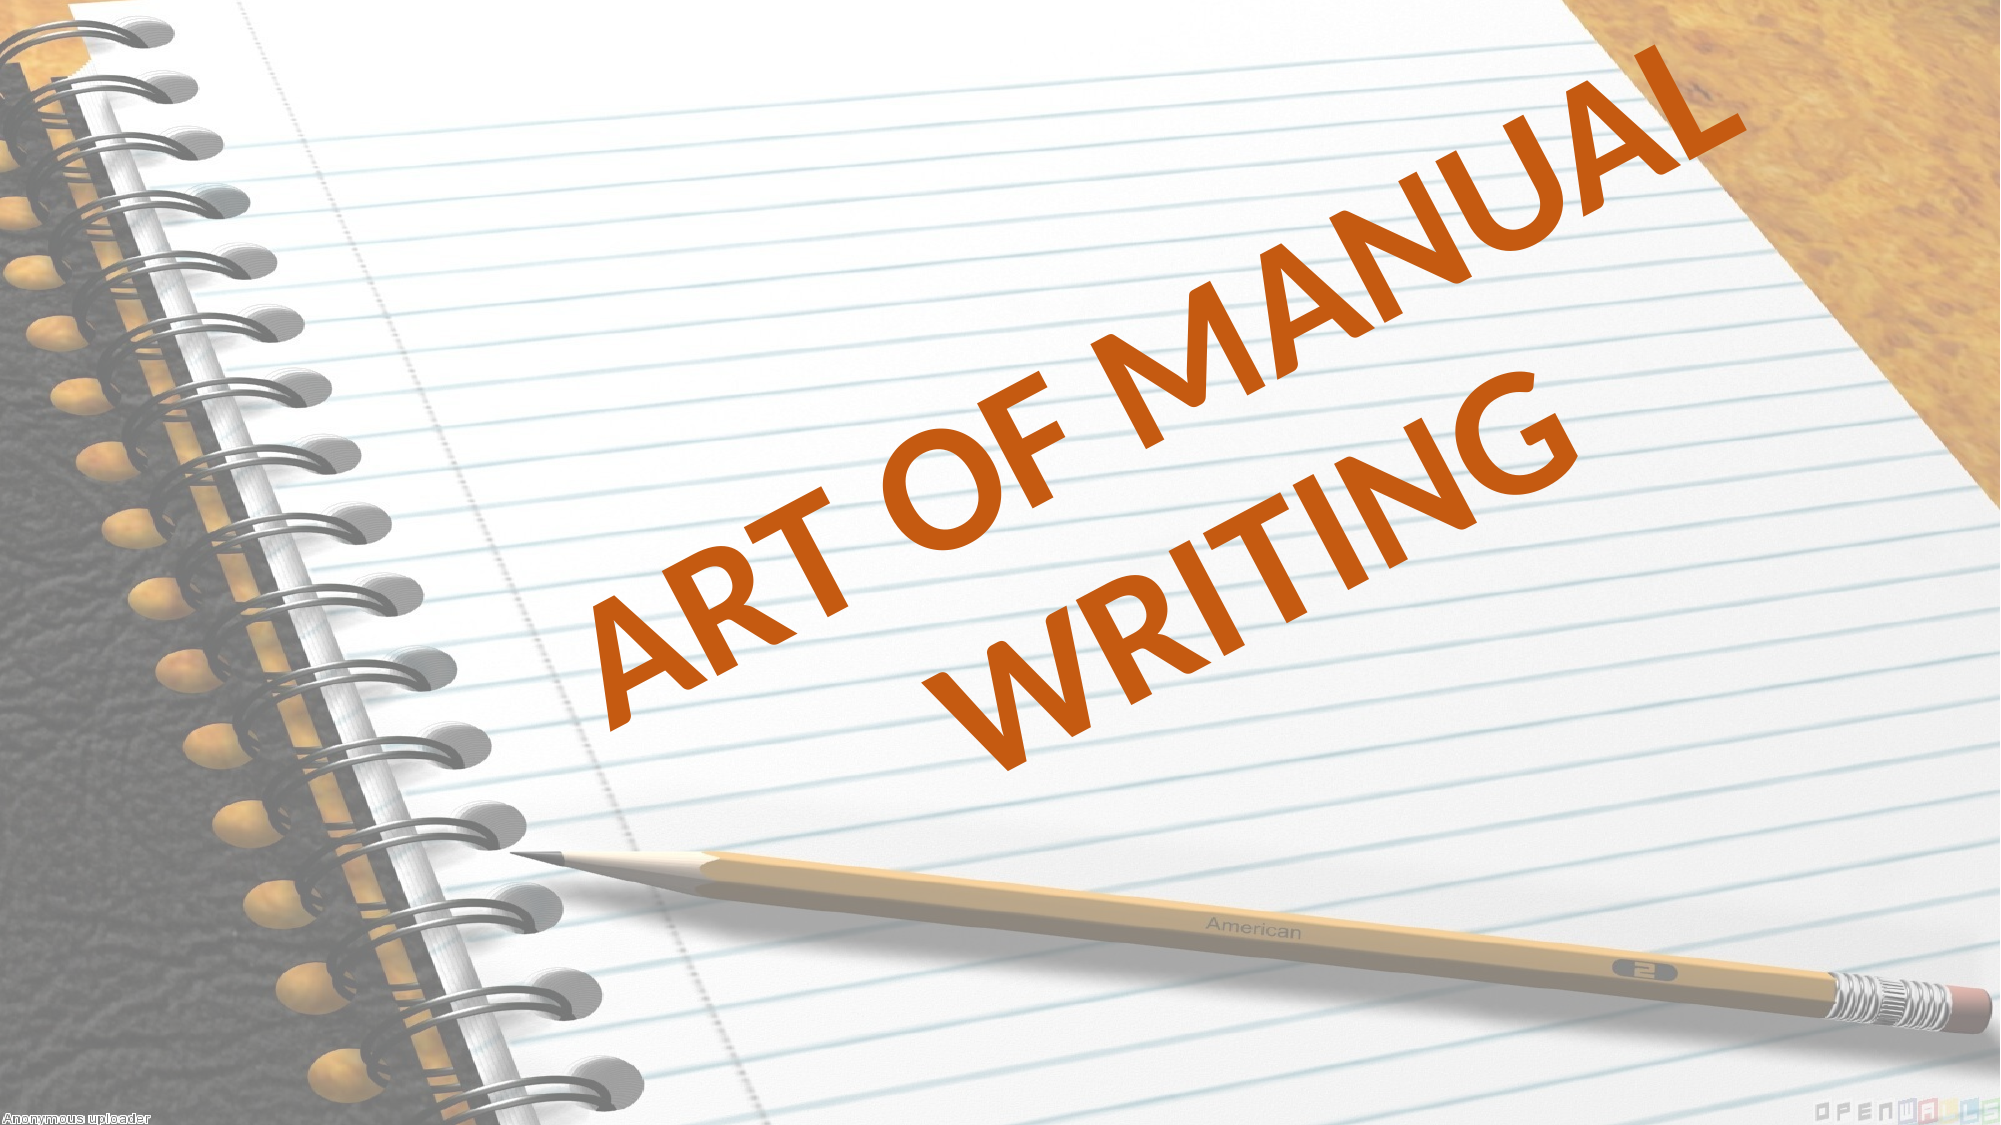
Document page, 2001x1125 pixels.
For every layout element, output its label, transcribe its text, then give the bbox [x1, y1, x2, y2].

text_box ART OF MANUAL WRITING [229, 0, 2000, 1121]
